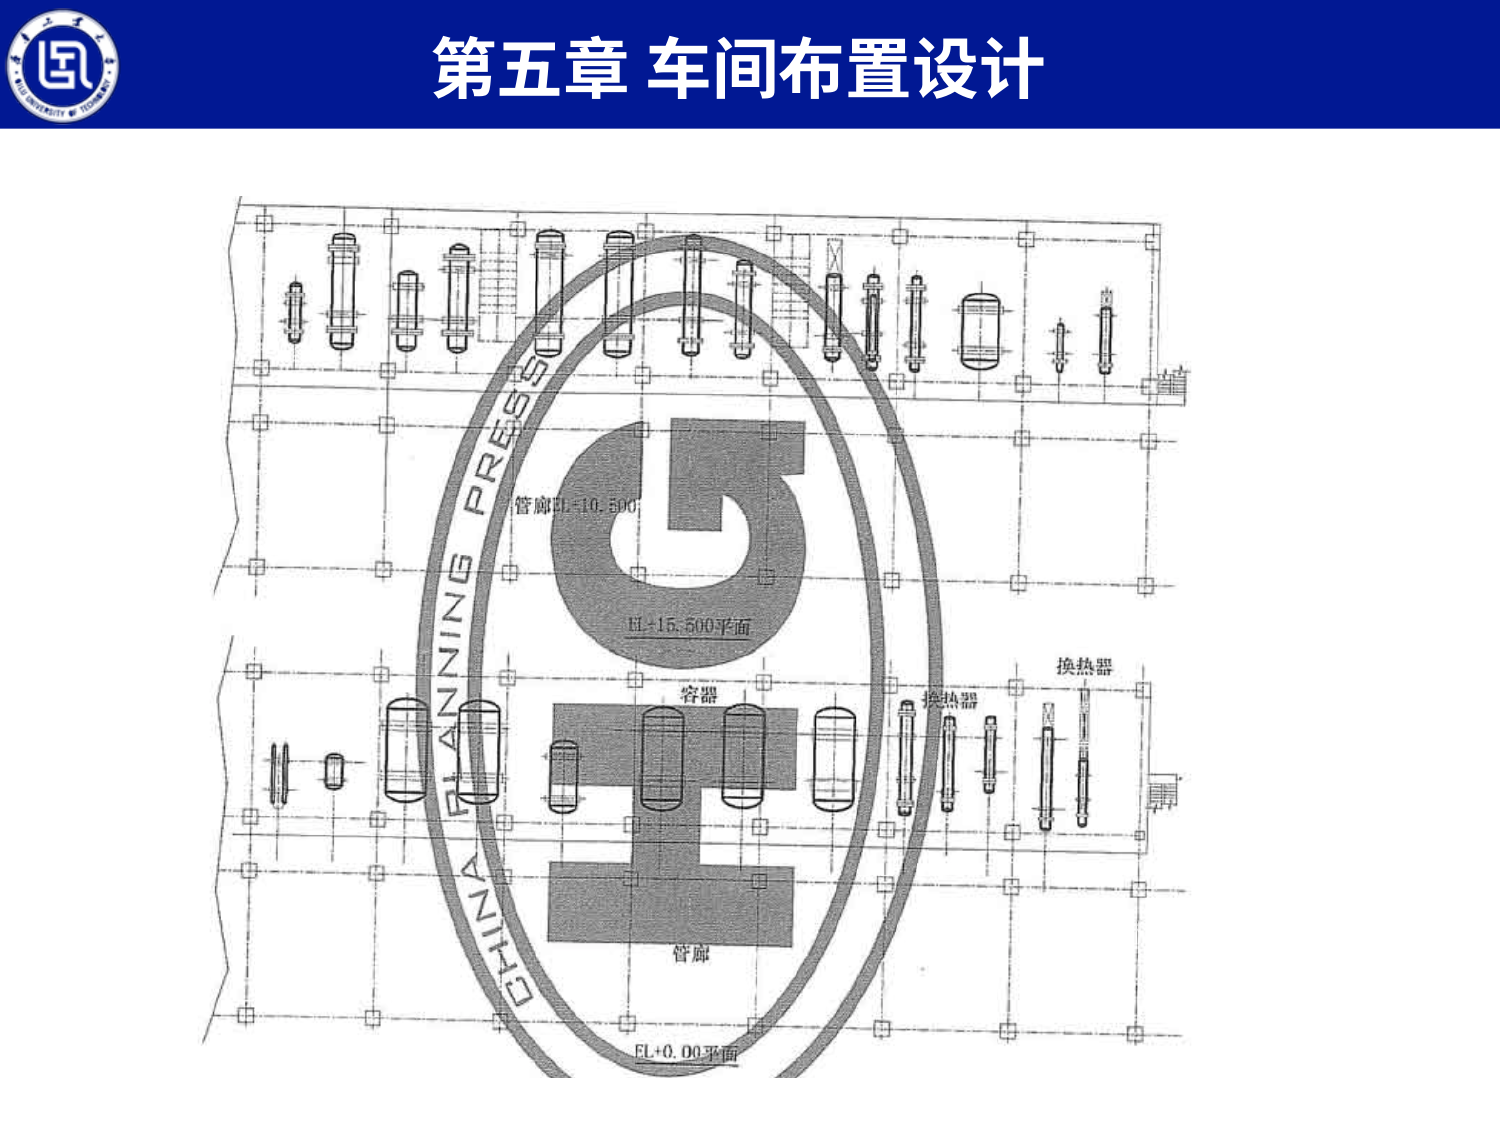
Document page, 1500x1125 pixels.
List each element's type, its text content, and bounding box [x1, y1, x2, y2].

text_box 第五章 车间布置设计 [58, 19, 1418, 115]
picture [194, 195, 1199, 1078]
picture [1, 7, 123, 126]
